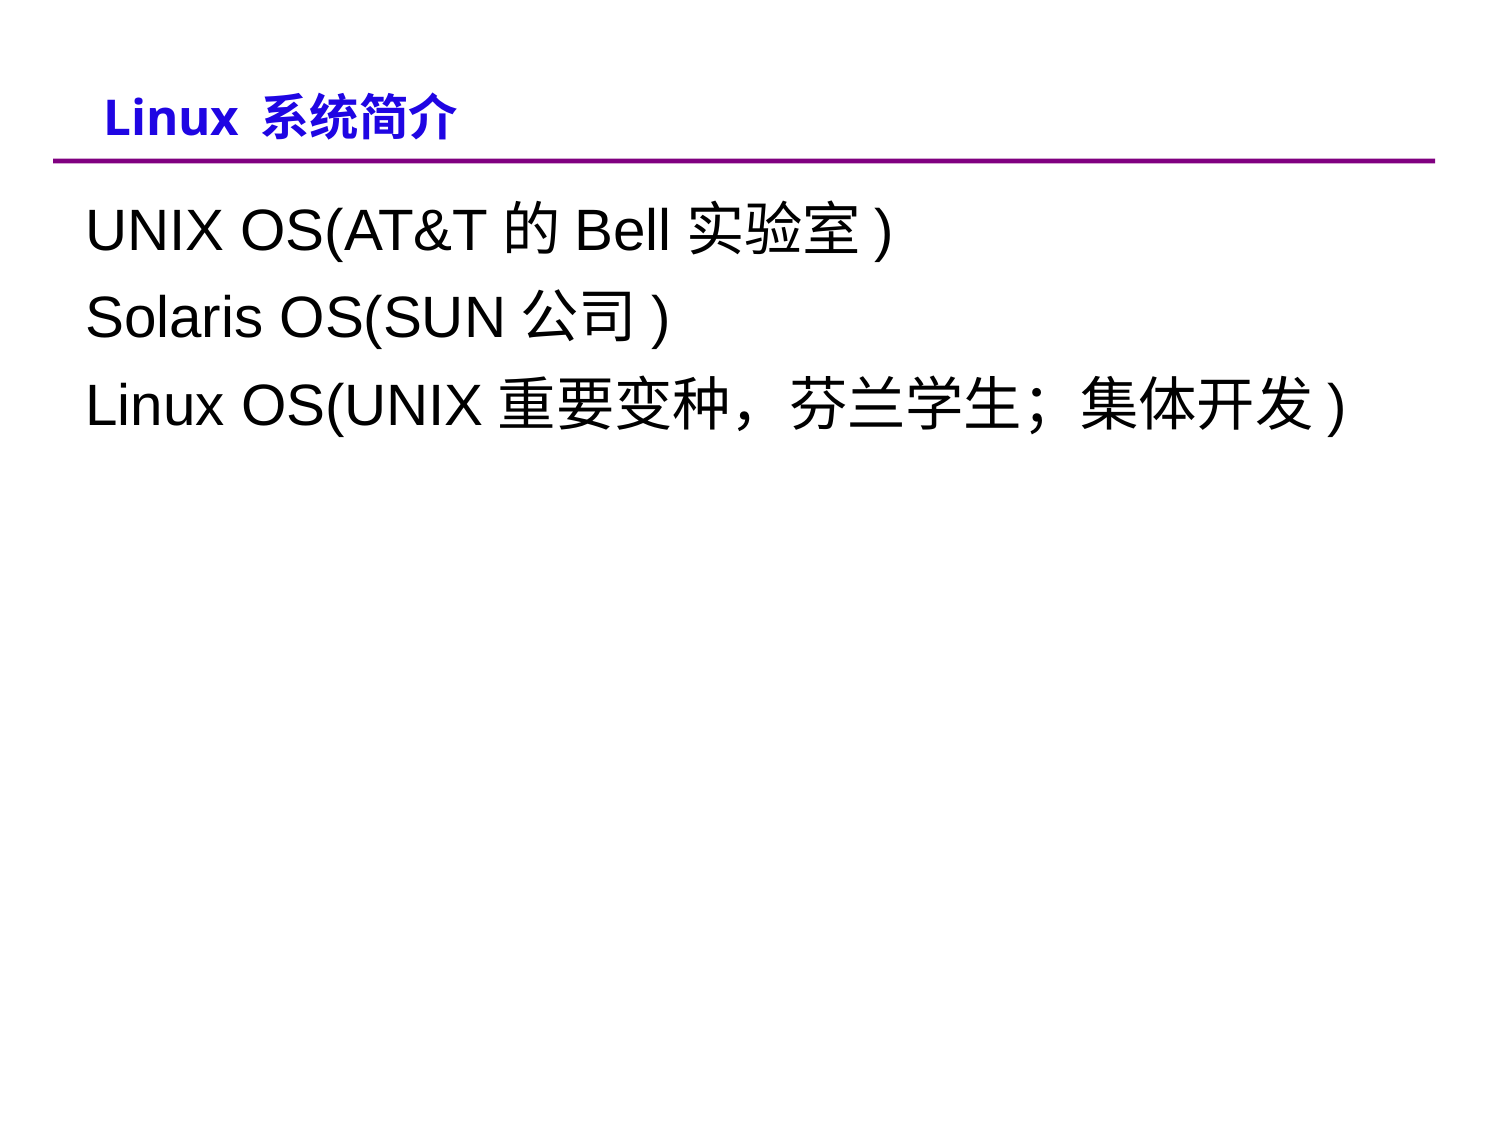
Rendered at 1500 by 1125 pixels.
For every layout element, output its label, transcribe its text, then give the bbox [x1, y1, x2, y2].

text_box UNIX OS(AT&T的Bell实验室) Solaris OS(SUN公司) Linux OS(UNIX重要变种，芬兰学生；集体开发) [70, 184, 1442, 445]
text_box Linux 系统简介 [88, 78, 571, 154]
